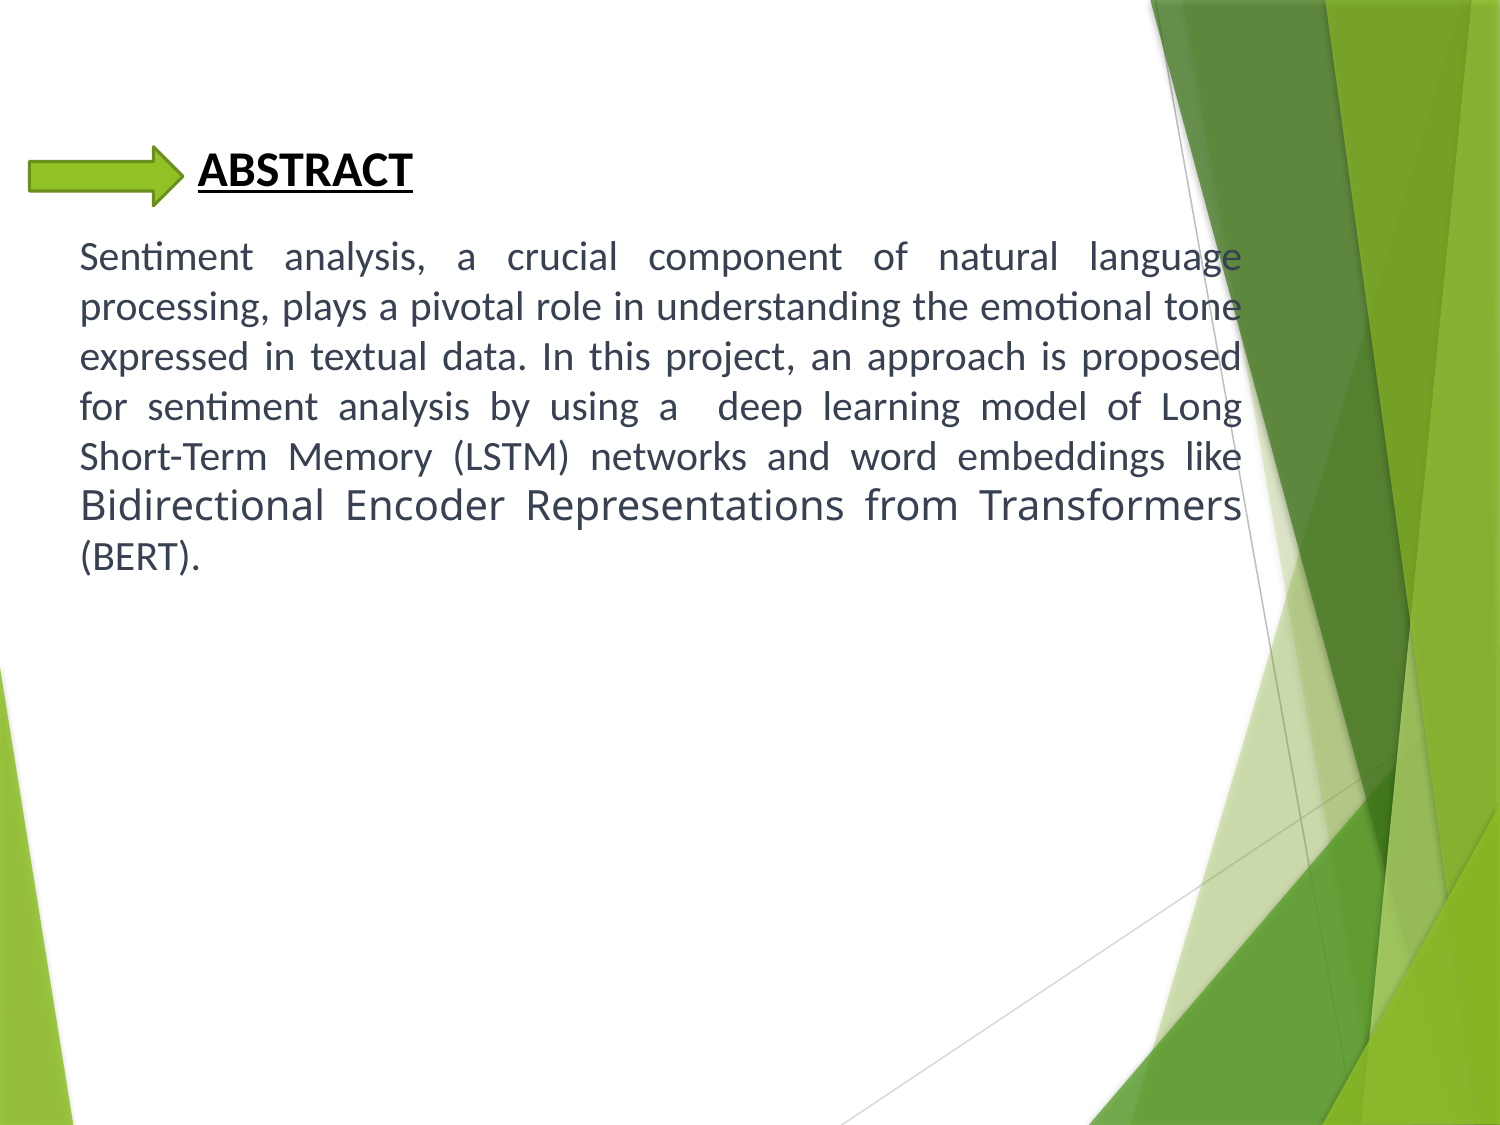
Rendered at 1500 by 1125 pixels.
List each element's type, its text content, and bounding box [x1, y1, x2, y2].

text_box ABSTRACT [183, 19, 467, 176]
text_box [27, 145, 185, 208]
text_box Sentiment analysis, a crucial component of natural language processing, plays a pivotal role in understanding the emotional tone expressed in textual data. In this project, an approach is proposed for sentiment analysis by using a deep learning model of Long Short-Term Memory (LSTM) networks and word embeddings like Bidirectional Encoder Representations from Transformers (BERT). [64, 176, 1258, 632]
